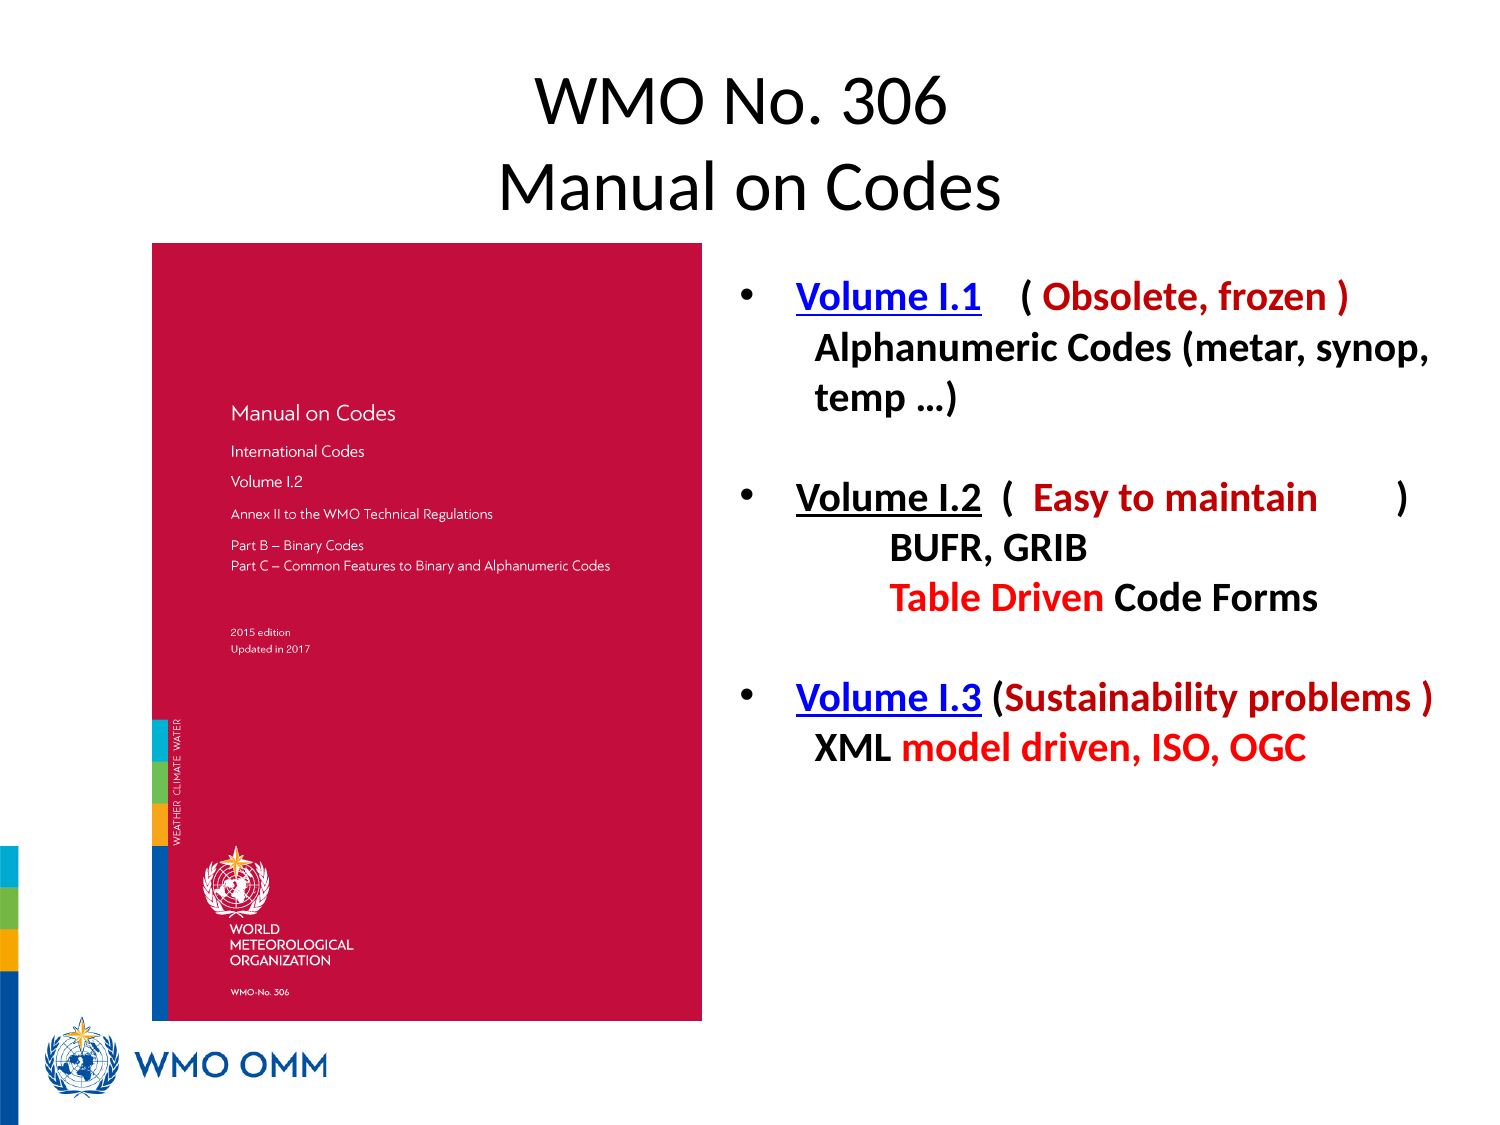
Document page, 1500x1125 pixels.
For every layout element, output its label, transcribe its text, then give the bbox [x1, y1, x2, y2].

text_box Volume I.1 ( Obsolete, frozen ) Alphanumeric Codes (metar, synop, temp …) Volume I.2 ( Easy to maintain ) BUFR, GRIB Table Driven Code Forms Volume I.3 (Sustainability problems ) XML model driven, ISO, OGC [724, 261, 1455, 827]
picture [0, 243, 702, 1125]
title WMO No. 306 Manual on Codes [75, 45, 1425, 233]
